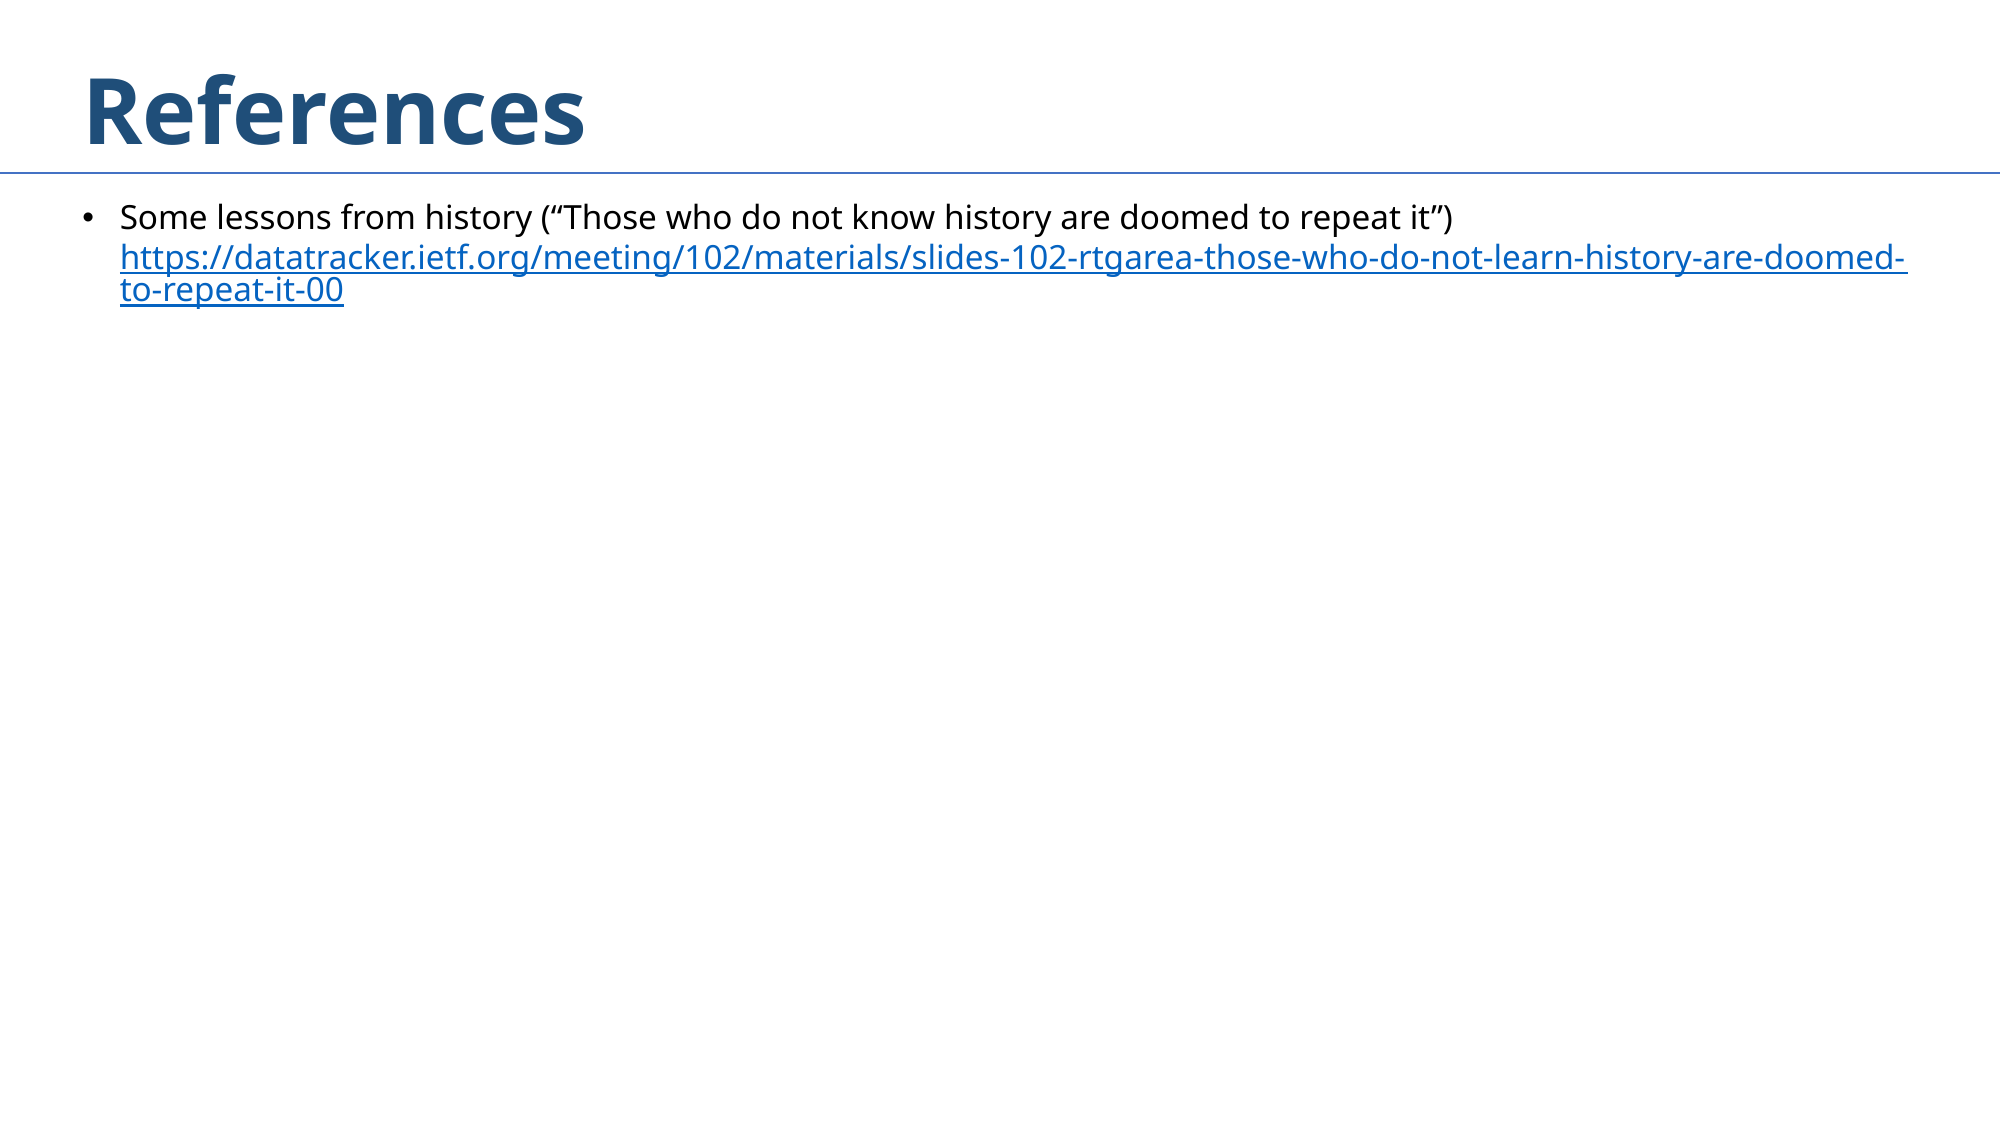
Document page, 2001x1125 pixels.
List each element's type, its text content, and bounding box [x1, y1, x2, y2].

list Some lessons from history (“Those who do not know history are doomed to repeat it”) https://datatracker.ietf.org/meeting/102/materials/slides-102-rtgarea-those-who-do-not-learn-history-are-doomed-to-repeat-it-00 [67, 193, 1927, 1023]
title References [67, 54, 1927, 176]
